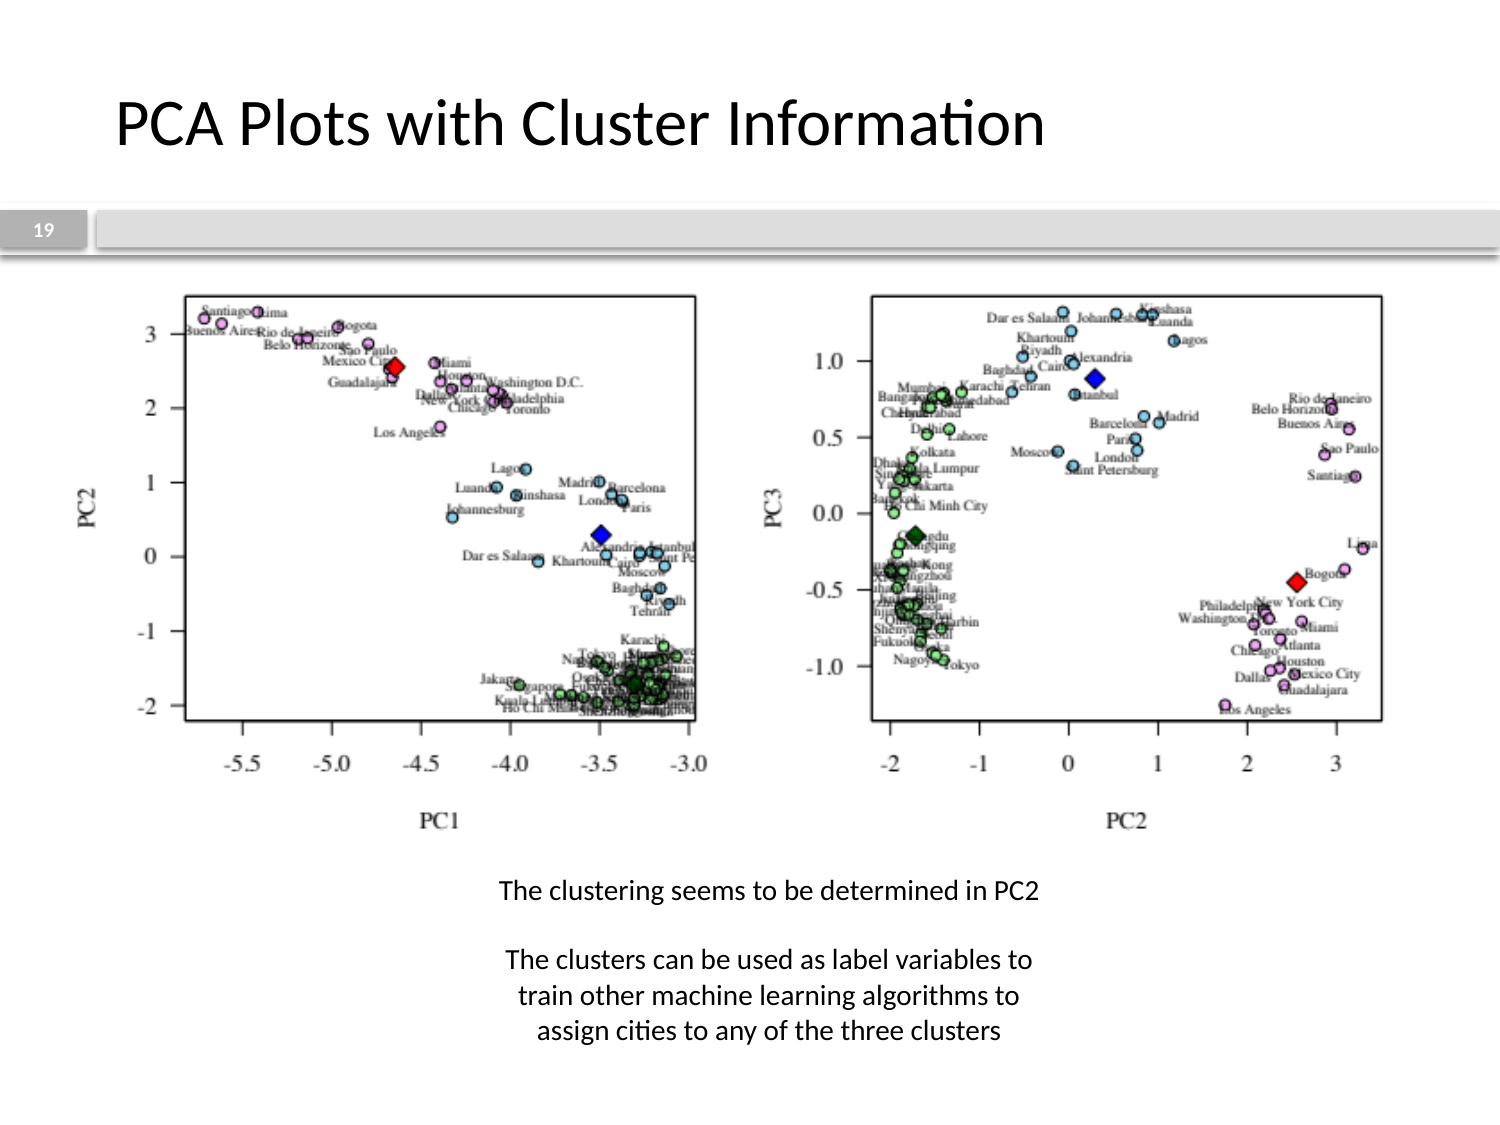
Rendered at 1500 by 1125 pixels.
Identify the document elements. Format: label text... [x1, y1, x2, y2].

slide_number 19 [0, 208, 88, 249]
picture [69, 274, 1439, 864]
text_box The clustering seems to be determined in PC2 The clusters can be used as label variables to train other machine learning algorithms to assign cities to any of the three clusters [474, 876, 1065, 1054]
title PCA Plots with Cluster Information [100, 37, 1438, 200]
